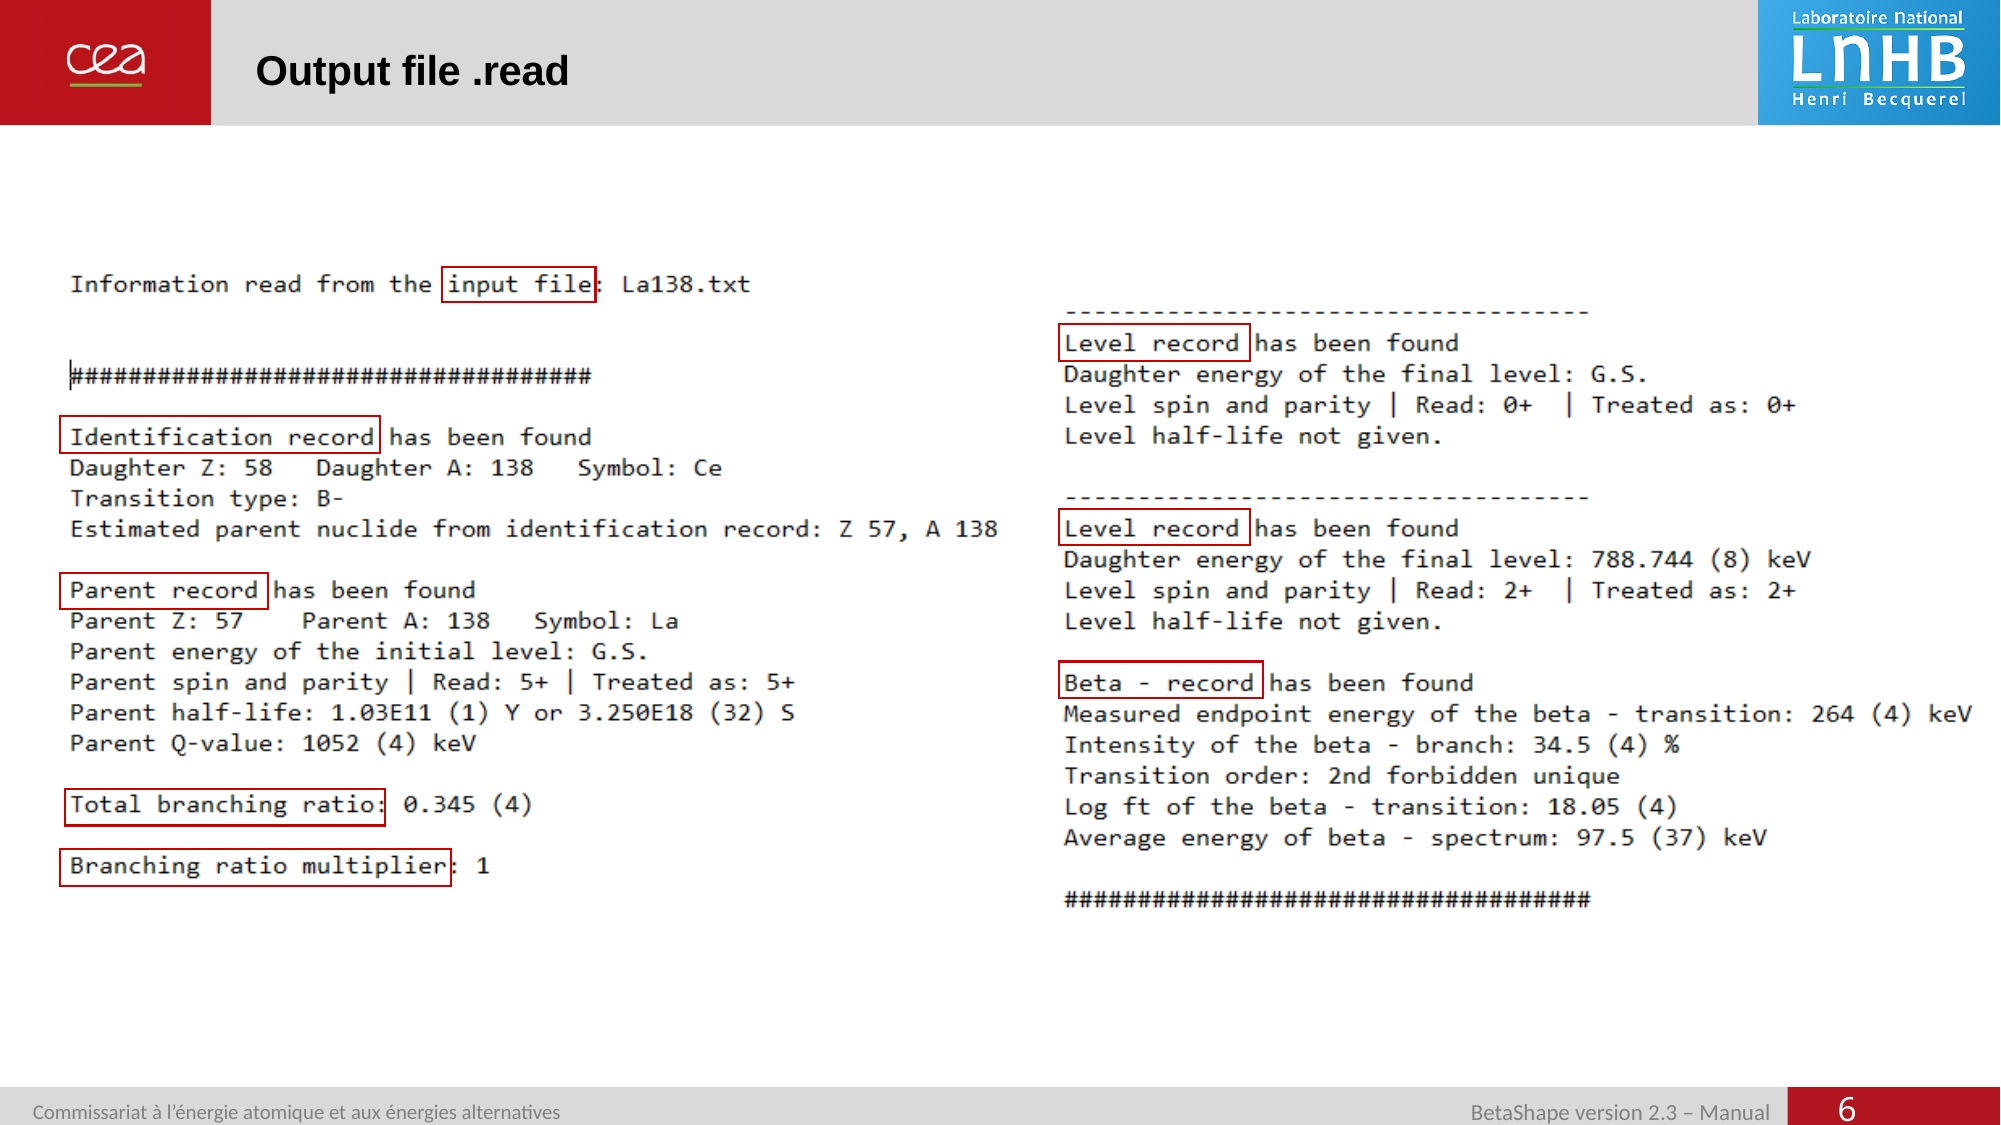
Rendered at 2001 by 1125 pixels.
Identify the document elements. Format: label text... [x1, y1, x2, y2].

picture [64, 272, 1014, 908]
text_box [59, 415, 64, 454]
text_box [59, 572, 64, 610]
picture [1758, 0, 2000, 125]
text_box Output file .read [234, 26, 1675, 101]
text_box [59, 848, 64, 887]
picture [43, 8, 168, 110]
text_box [441, 266, 597, 272]
picture [1058, 295, 1976, 928]
slide_number 6 [1825, 1087, 1963, 1125]
